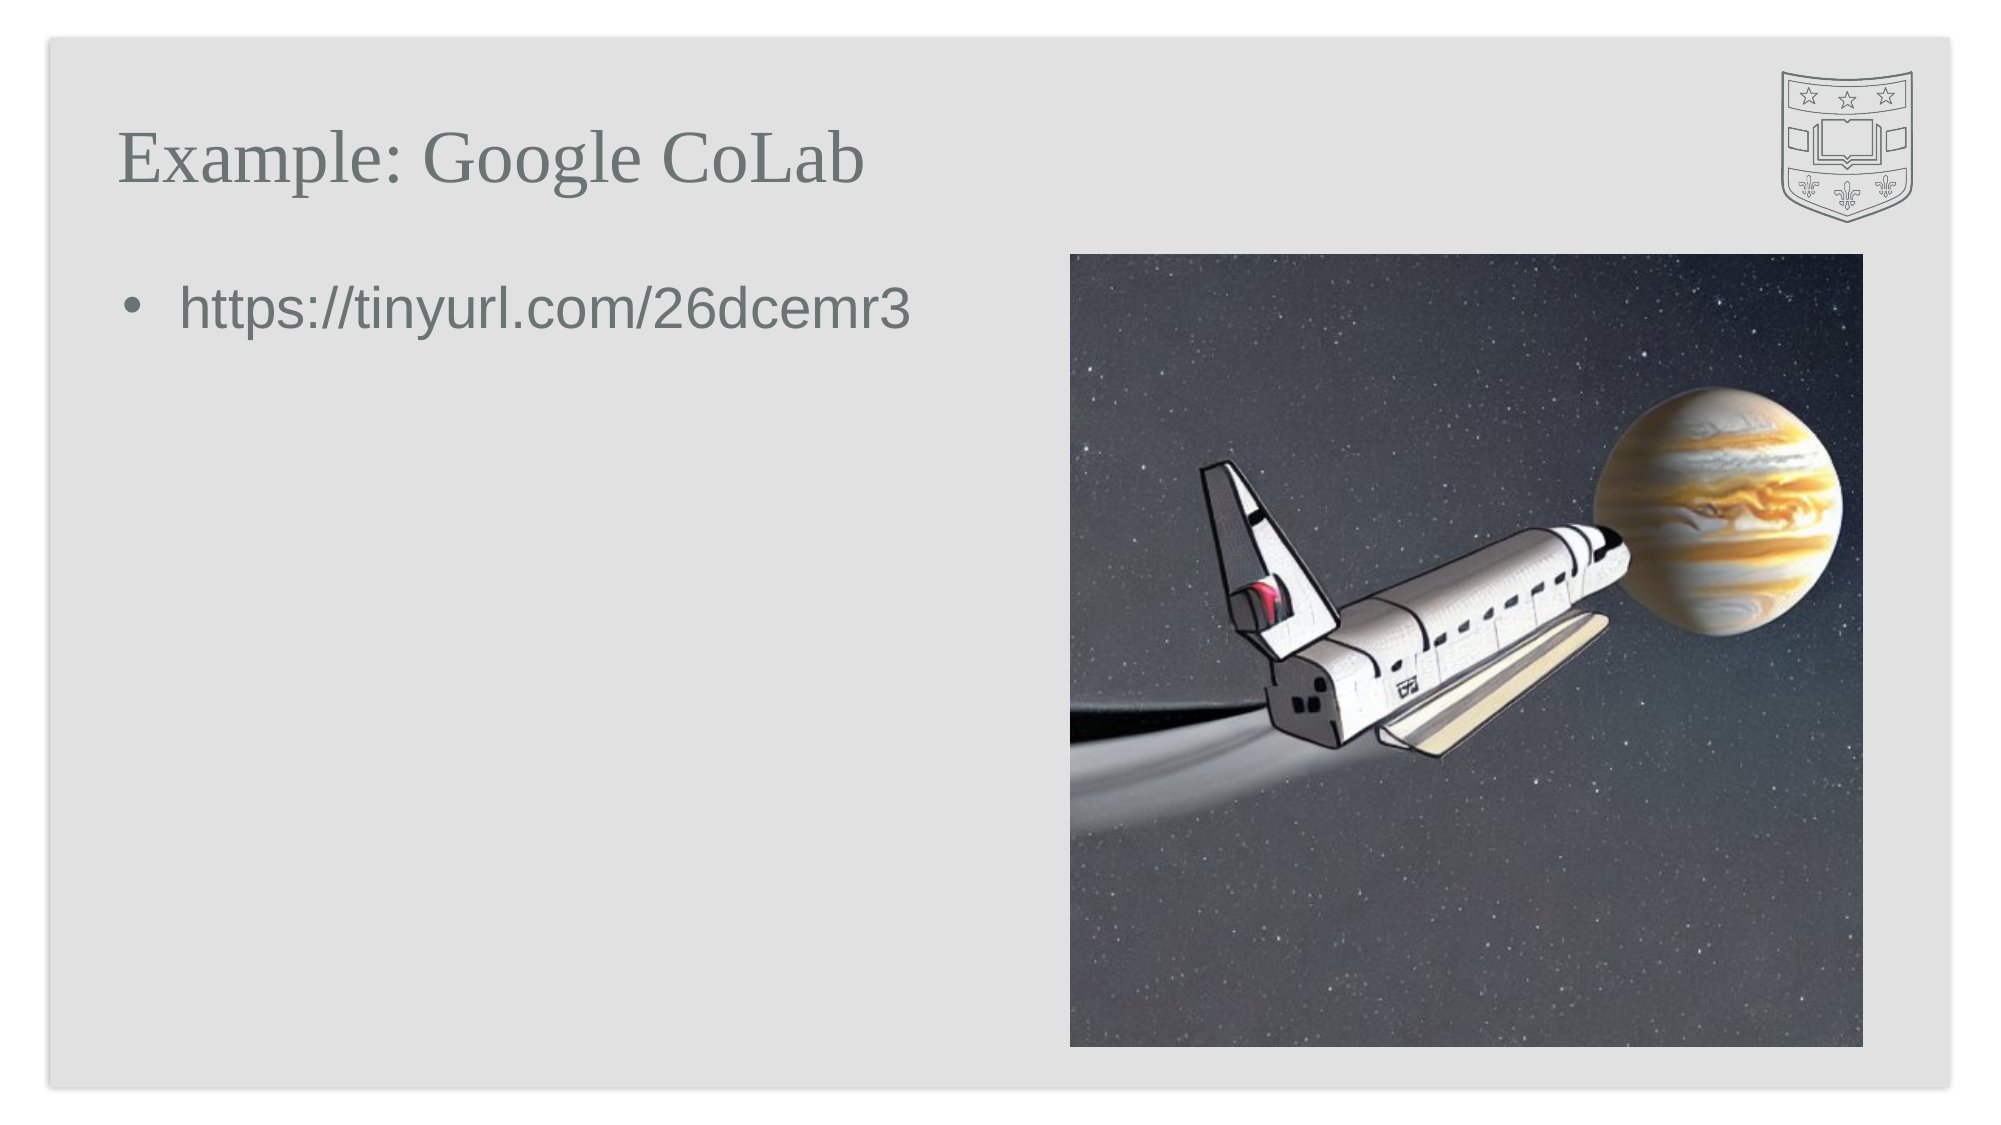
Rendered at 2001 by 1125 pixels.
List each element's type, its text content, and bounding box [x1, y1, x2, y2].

picture [1070, 254, 1863, 1047]
list https://tinyurl.com/26dcemr3 [108, 262, 930, 1047]
title Example: Google CoLab [102, 71, 1686, 233]
picture [1781, 71, 1913, 223]
